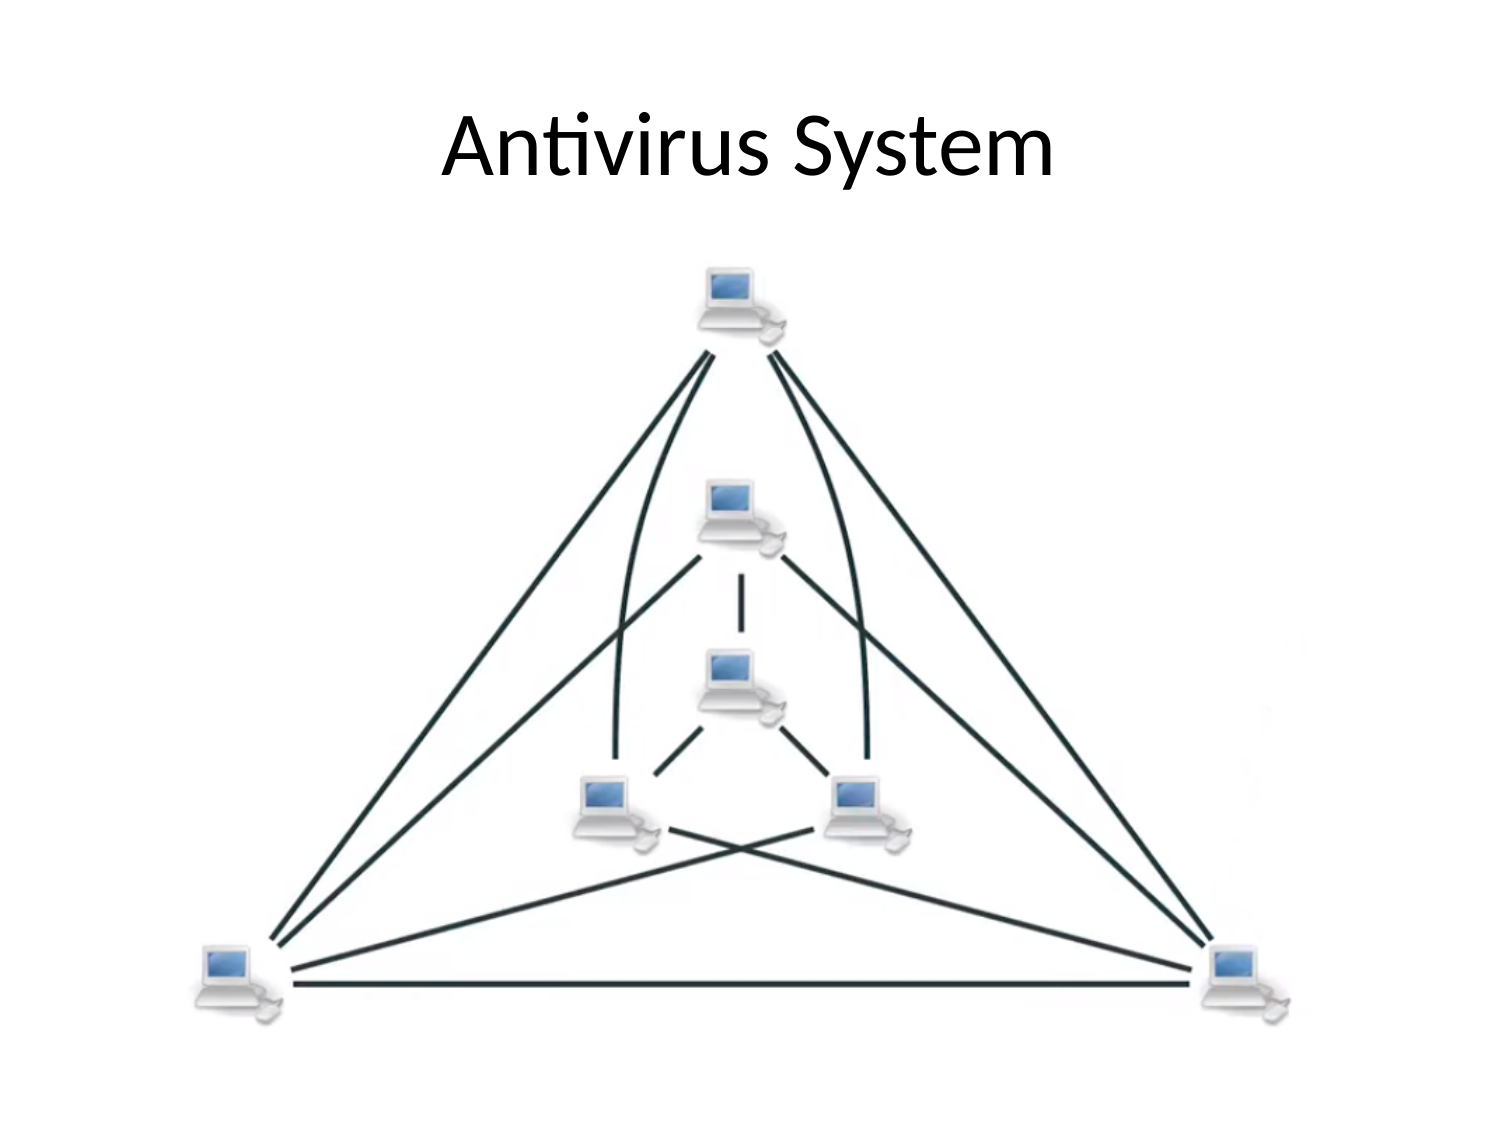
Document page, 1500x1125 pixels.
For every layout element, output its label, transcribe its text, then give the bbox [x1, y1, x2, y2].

picture [149, 239, 1337, 1051]
title Antivirus System [75, 45, 1425, 233]
